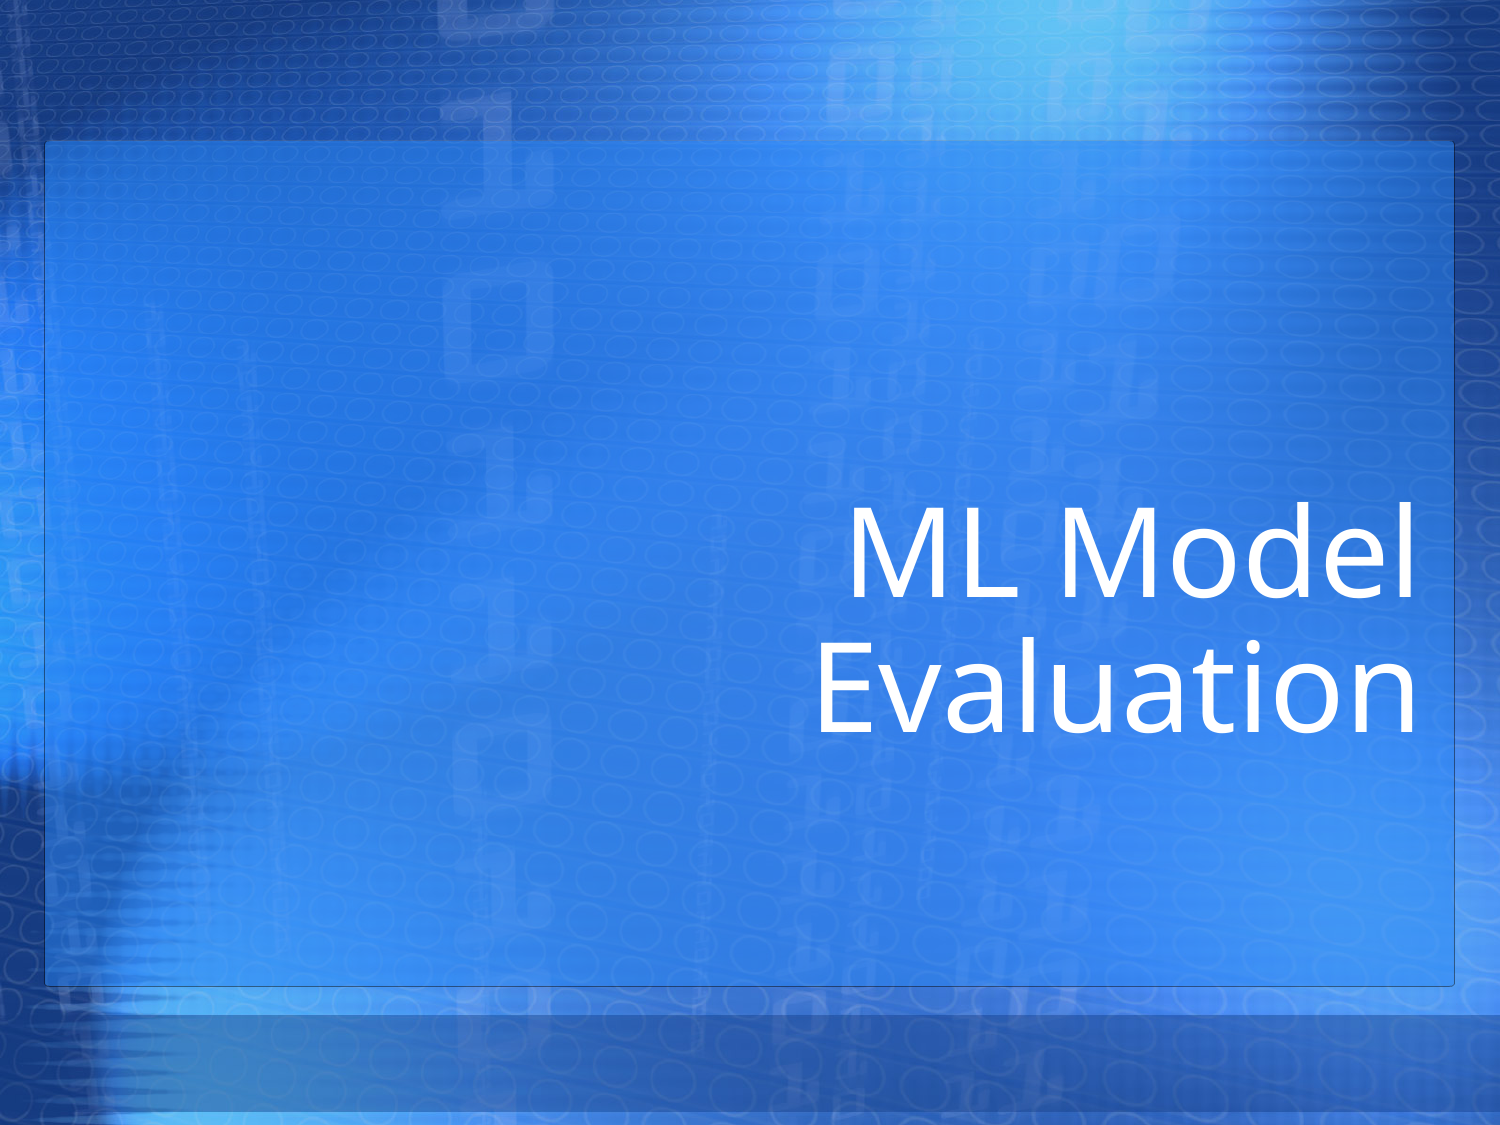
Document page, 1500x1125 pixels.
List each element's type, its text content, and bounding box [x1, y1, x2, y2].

picture [0, 0, 1500, 1125]
text_box ML Model Evaluation [279, 562, 1438, 688]
